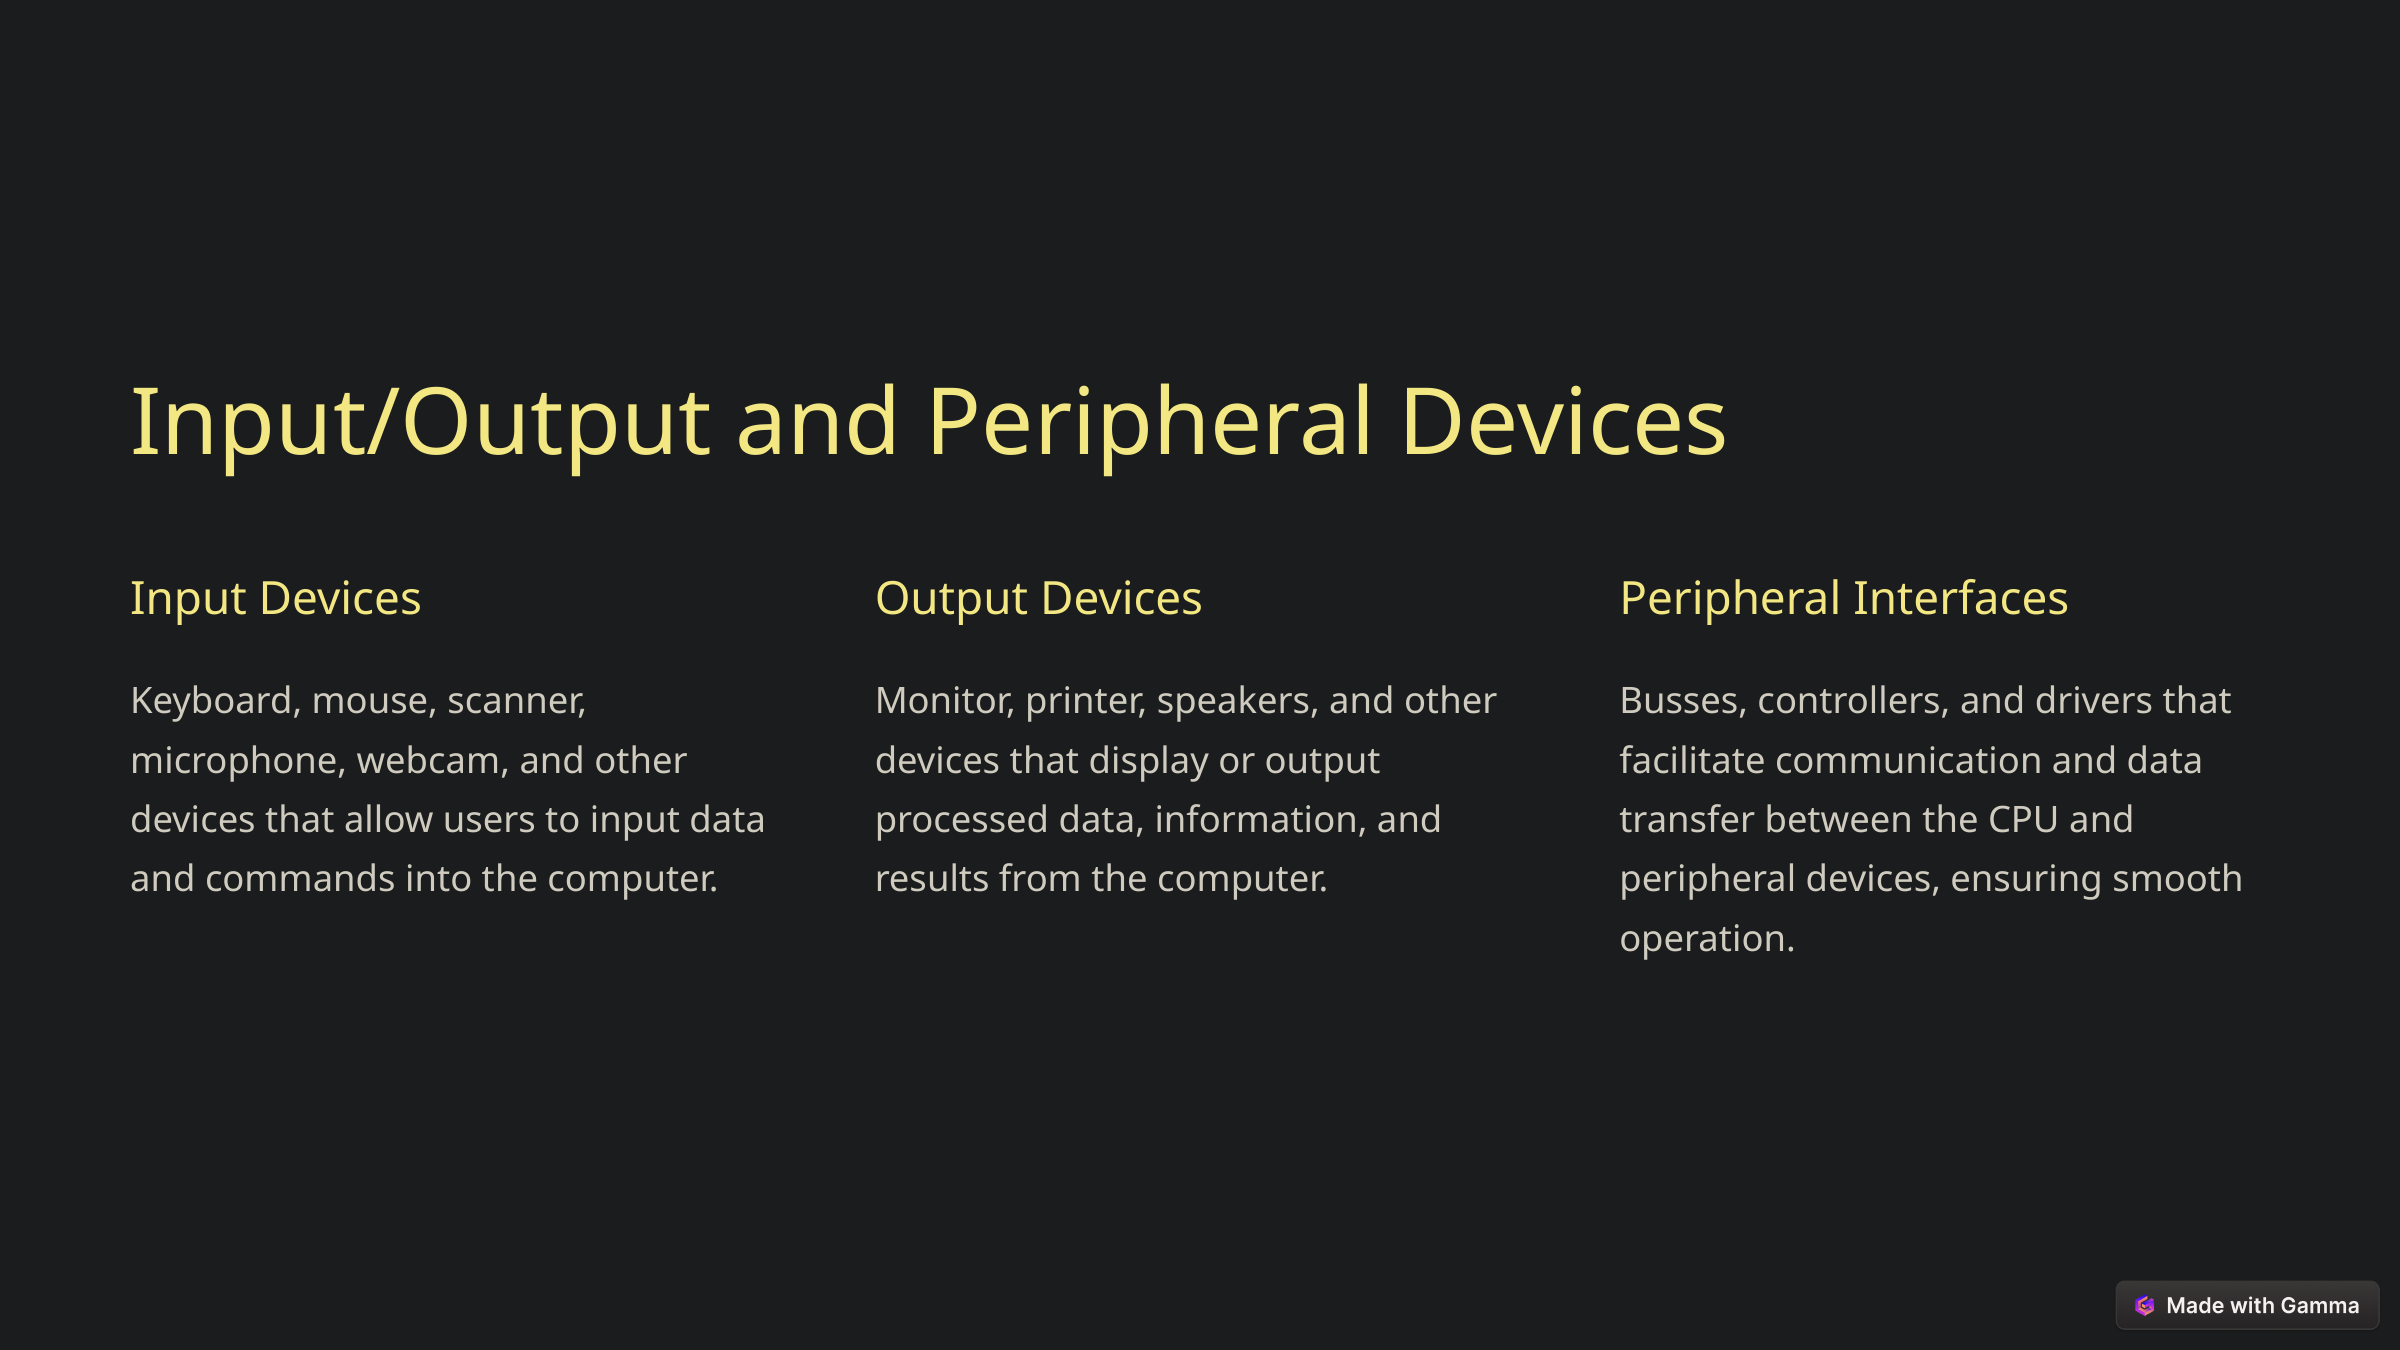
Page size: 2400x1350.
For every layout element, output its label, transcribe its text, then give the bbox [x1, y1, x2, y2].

text_box Output Devices [874, 566, 1340, 625]
text_box Input Devices [130, 566, 596, 625]
text_box Input/Output and Peripheral Devices [130, 357, 1803, 474]
text_box Peripheral Interfaces [1619, 566, 2091, 625]
text_box Busses, controllers, and drivers that facilitate communication and data transfer between the CPU and peripheral devices, ensuring smooth operation. [1619, 661, 2272, 960]
text_box Monitor, printer, speakers, and other devices that display or output processed data, information, and results from the computer. [874, 661, 1528, 900]
text_box Keyboard, mouse, scanner, microphone, webcam, and other devices that allow users to input data and commands into the computer. [130, 661, 783, 900]
picture [2106, 1271, 2389, 1339]
